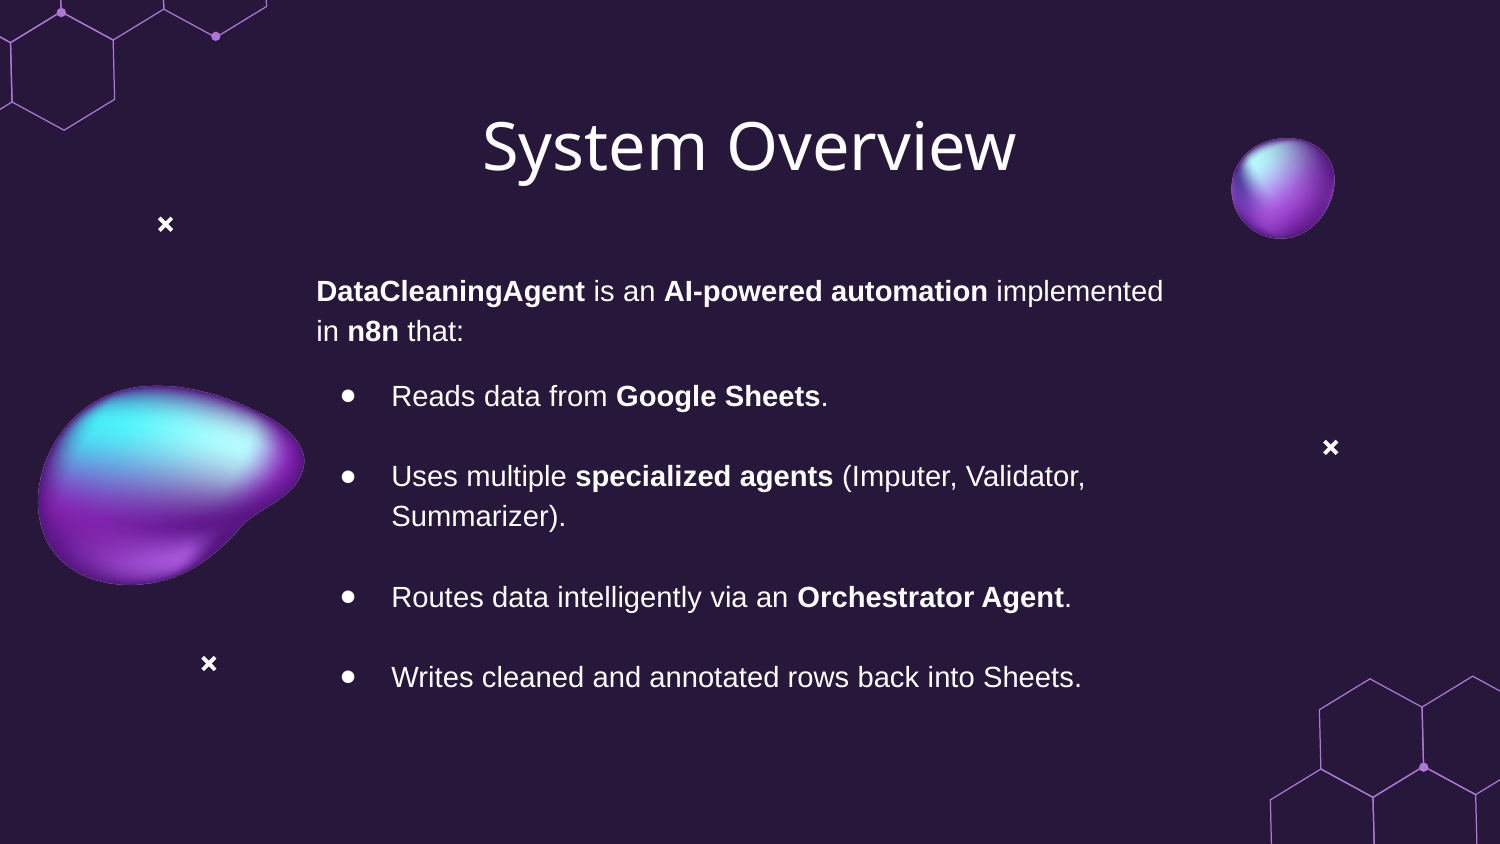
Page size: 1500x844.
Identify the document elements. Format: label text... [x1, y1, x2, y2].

subtitle DataCleaningAgent is an AI-powered automation implemented in n8n that: Reads data from Google Sheets. Uses multiple specialized agents (Imputer, Validator, Summarizer). Routes data intelligently via an Orchestrator Agent. Writes cleaned and annotated rows back into Sheets. [301, 251, 1199, 332]
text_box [1324, 440, 1338, 454]
picture [1218, 124, 1351, 252]
title System Overview [118, 88, 1382, 183]
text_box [159, 217, 173, 231]
picture [6, 340, 325, 642]
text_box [202, 657, 216, 671]
